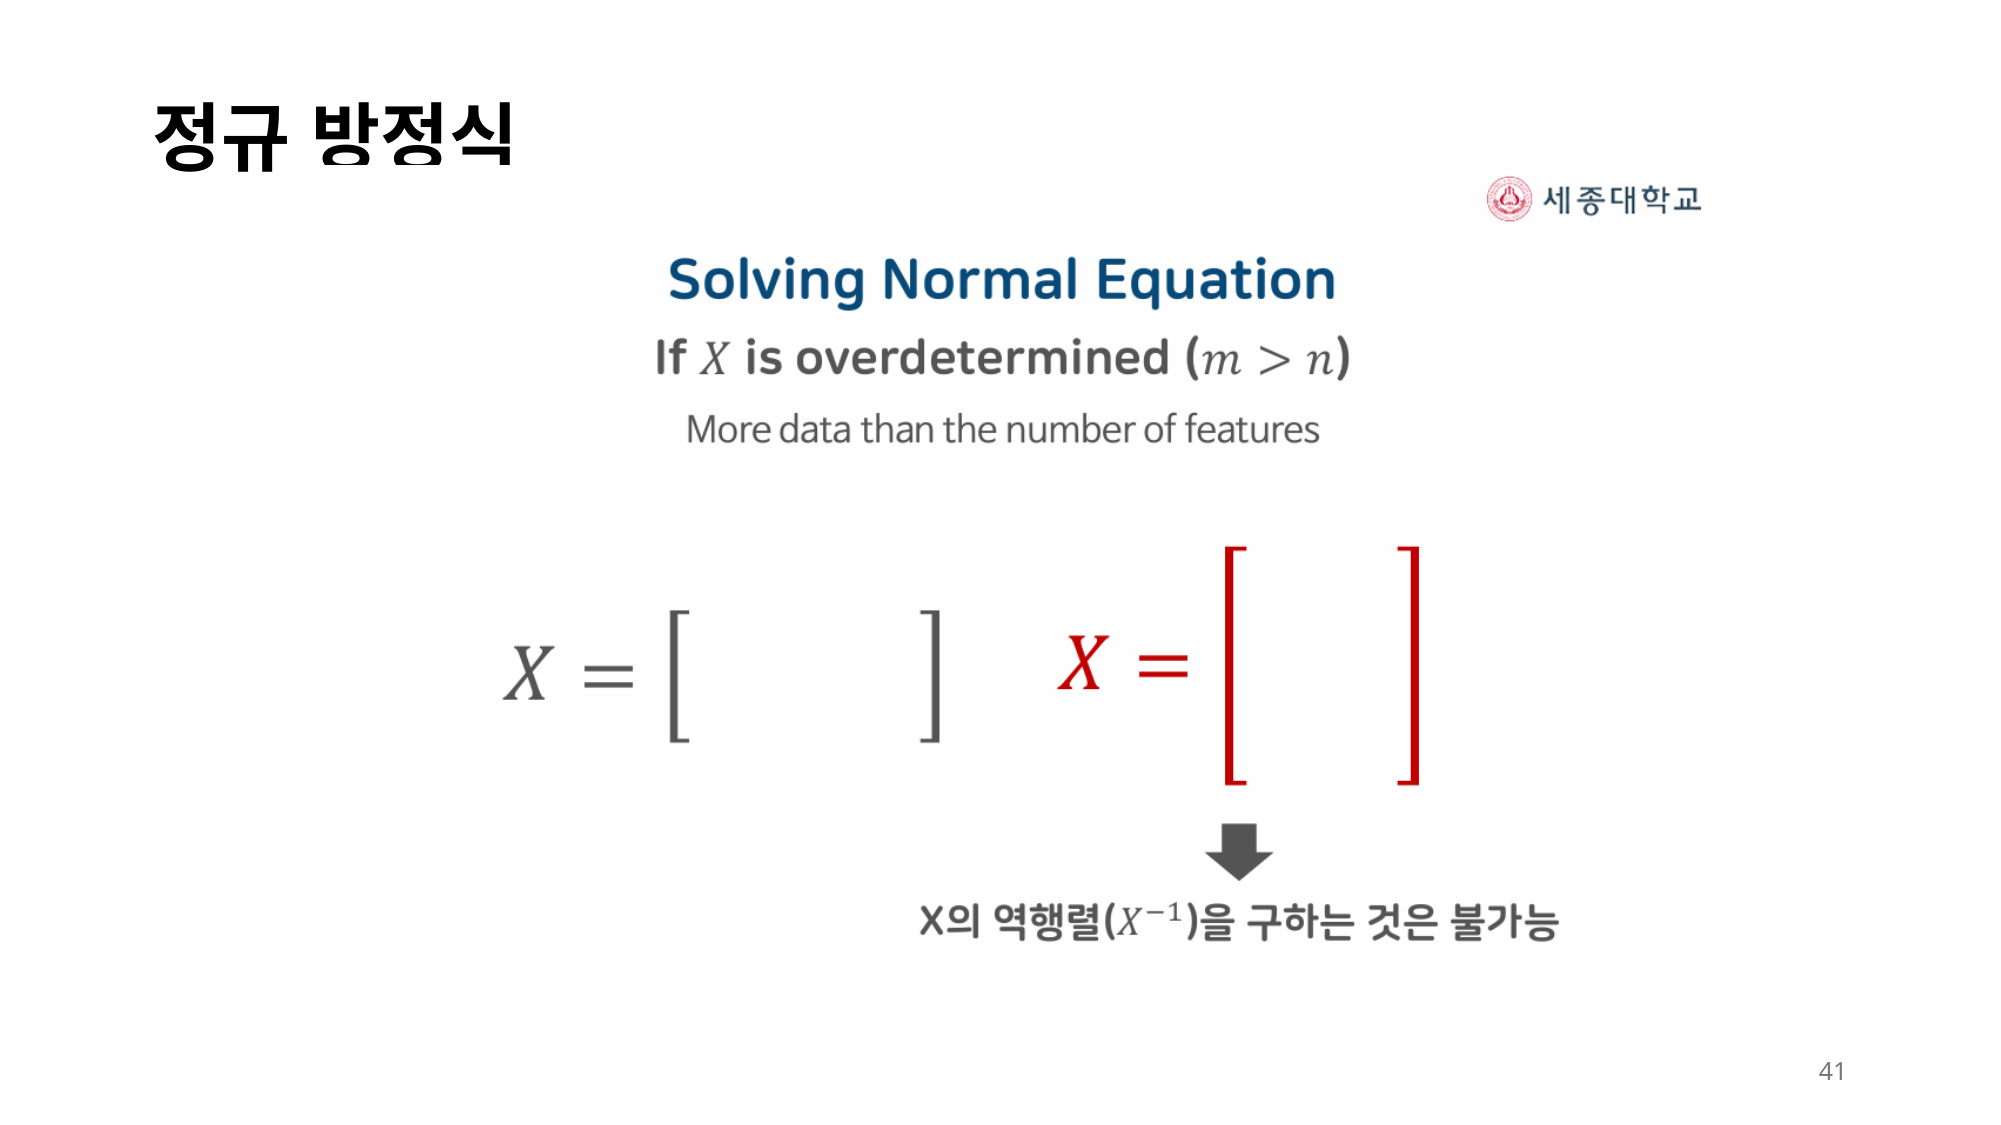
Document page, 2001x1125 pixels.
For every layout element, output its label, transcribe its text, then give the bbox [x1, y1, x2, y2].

title 정규 방정식 [137, 59, 1310, 223]
slide_number 41 [1412, 1042, 1863, 1103]
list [292, 164, 1708, 1044]
